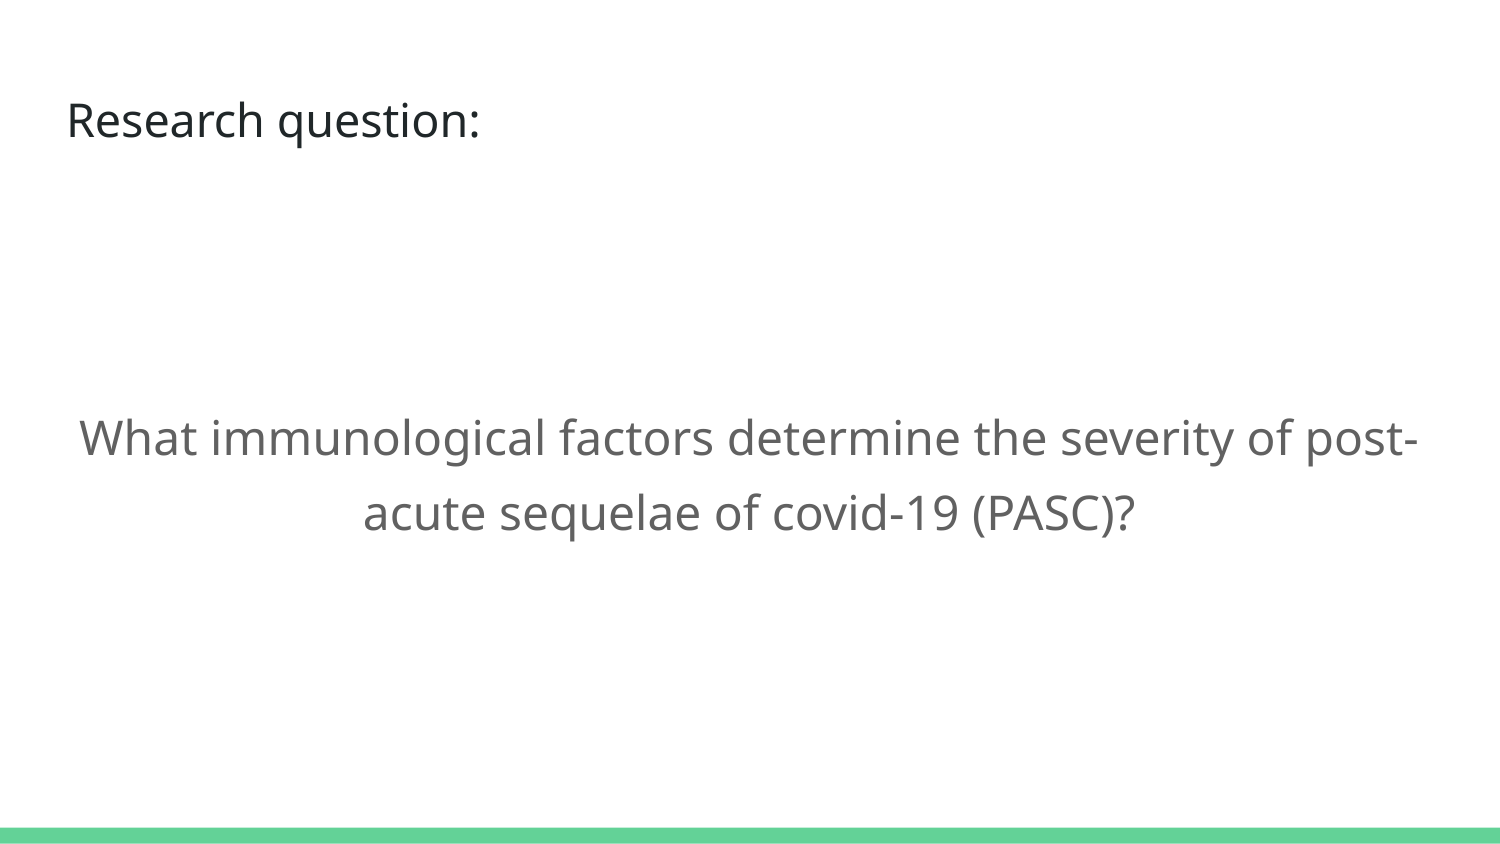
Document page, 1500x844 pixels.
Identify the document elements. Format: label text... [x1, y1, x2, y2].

list What immunological factors determine the severity of post-acute sequelae of covid-19 (PASC)? [51, 189, 1449, 750]
title Research question: [51, 72, 1449, 167]
